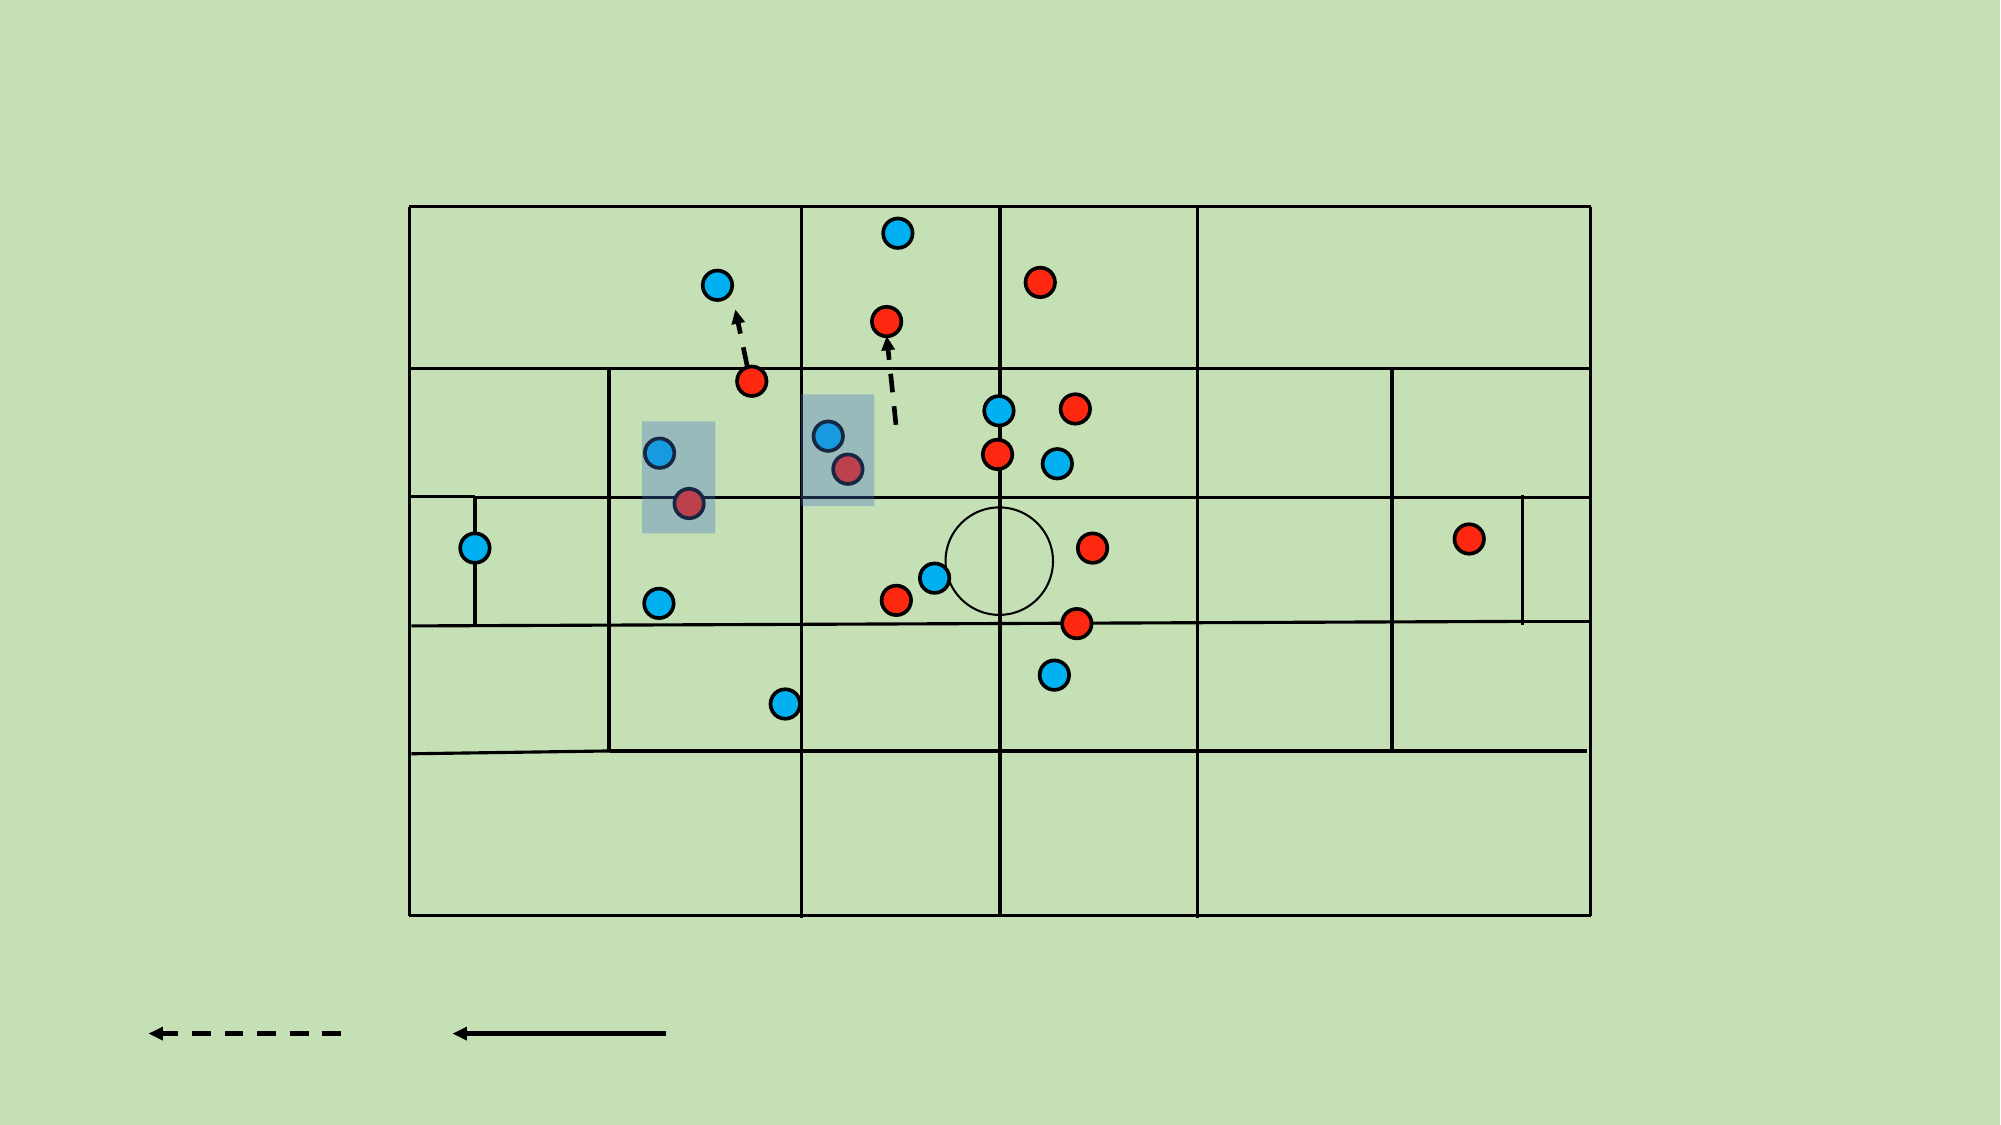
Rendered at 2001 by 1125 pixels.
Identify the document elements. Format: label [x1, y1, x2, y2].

text_box [886, 336, 896, 425]
text_box [735, 309, 748, 366]
text_box [408, 206, 1591, 919]
